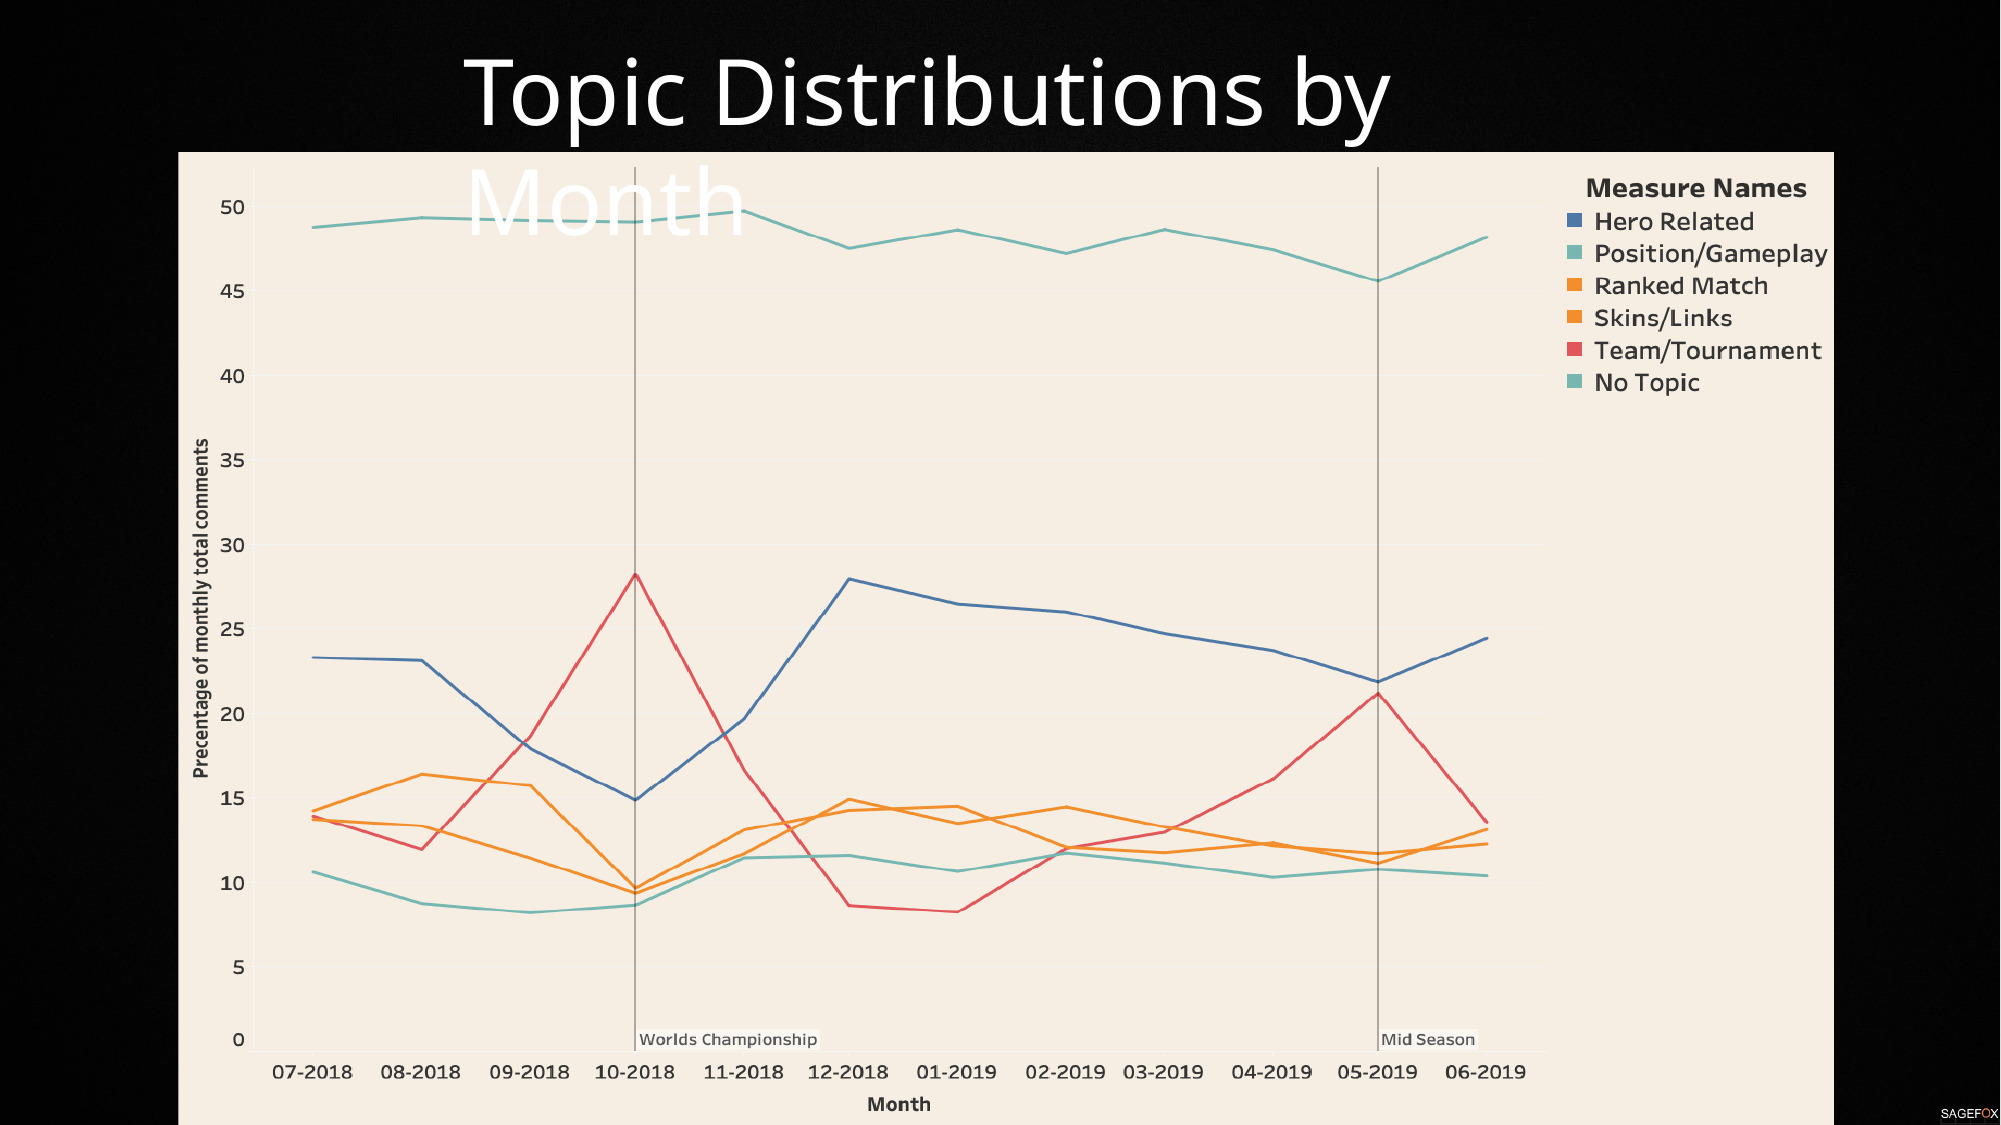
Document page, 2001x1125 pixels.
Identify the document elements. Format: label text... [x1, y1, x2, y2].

picture [0, 0, 2001, 1125]
text_box Topic Distributions by Month [449, 26, 1478, 152]
